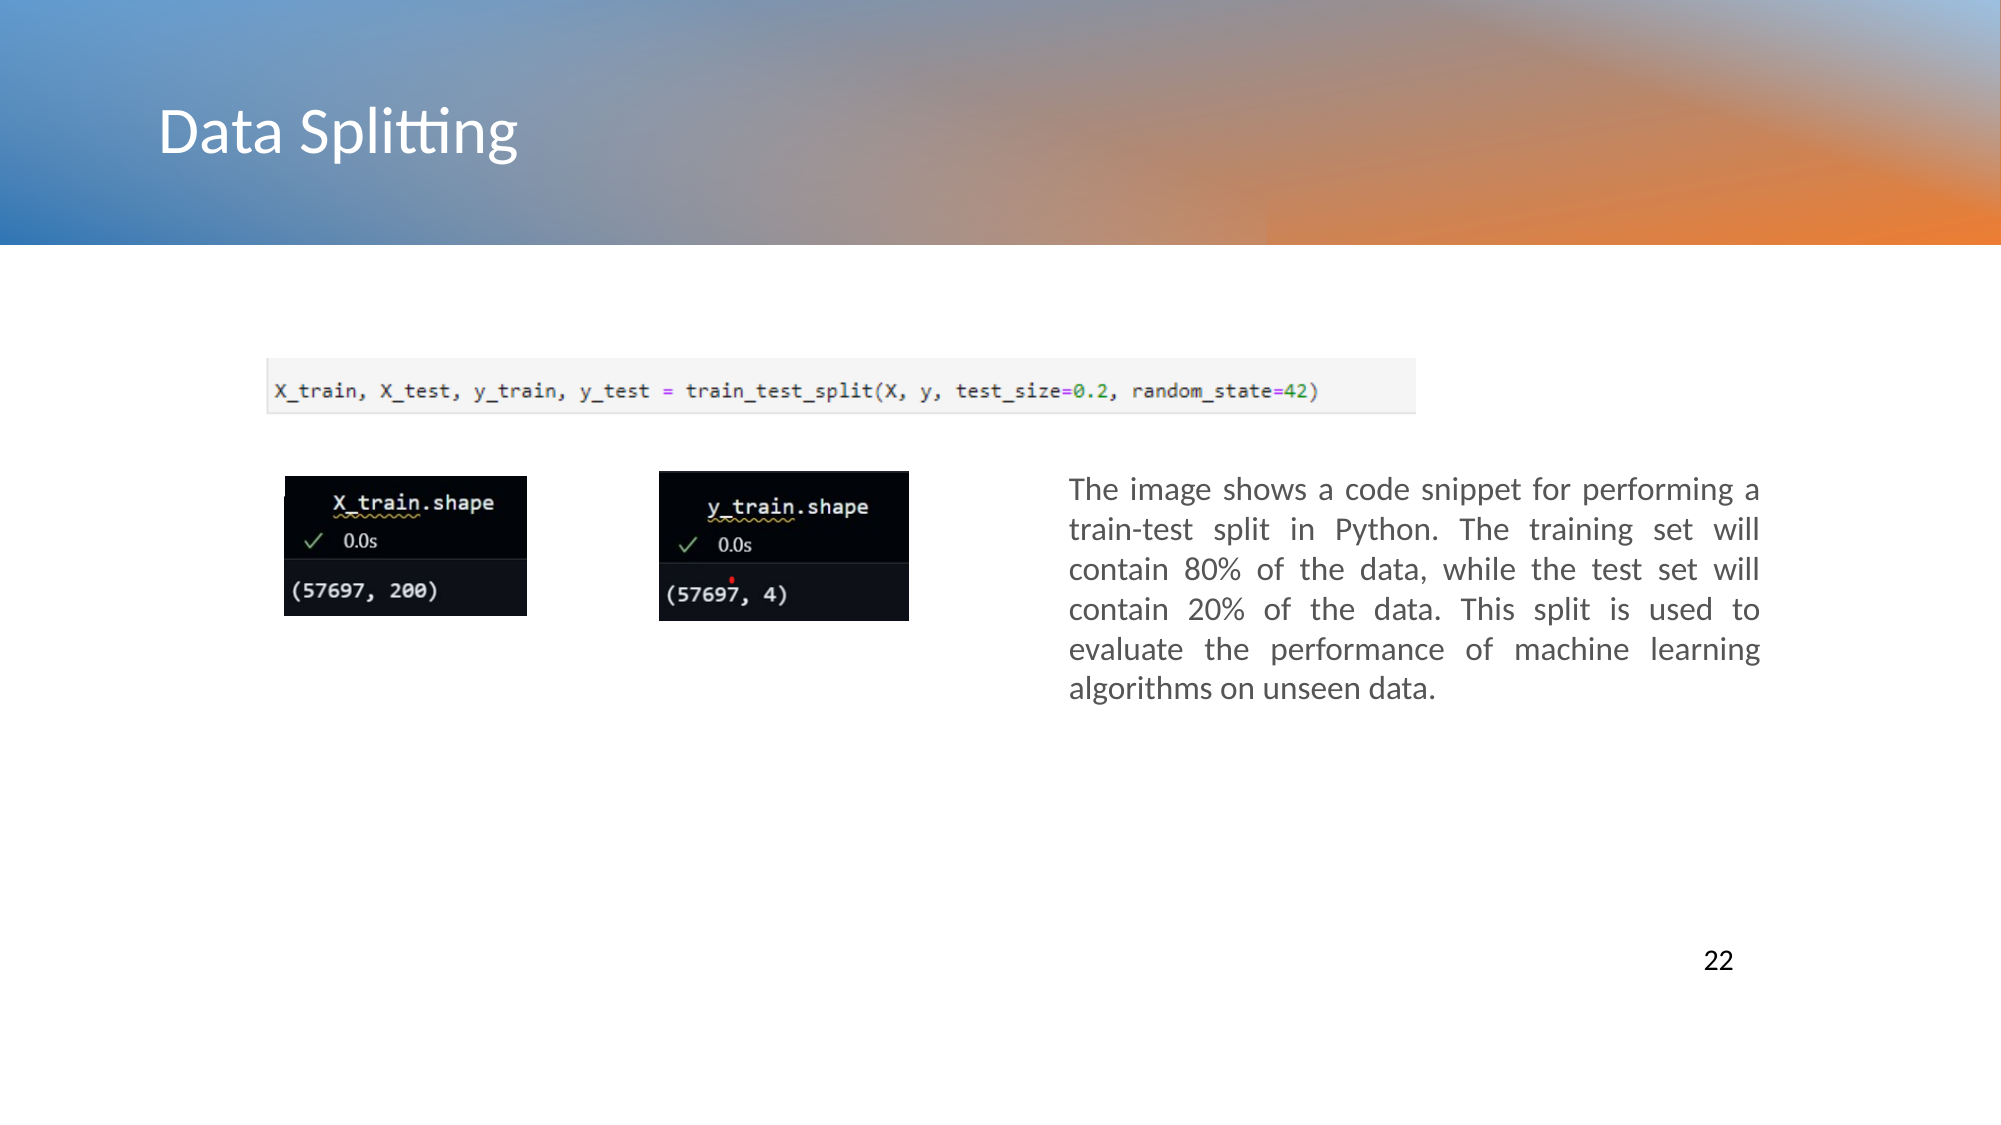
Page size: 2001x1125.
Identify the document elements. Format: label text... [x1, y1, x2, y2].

picture [659, 471, 909, 621]
text_box The image shows a code snippet for performing a train-test split in Python. The training set will contain 80% of the data, while the test set will contain 20% of the data. This split is used to evaluate the performance of machine learning algorithms on unseen data. [1053, 407, 1777, 715]
picture [284, 476, 527, 616]
picture [257, 358, 1416, 421]
text_box ‹#› [1688, 932, 1762, 982]
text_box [0, 0, 2000, 245]
